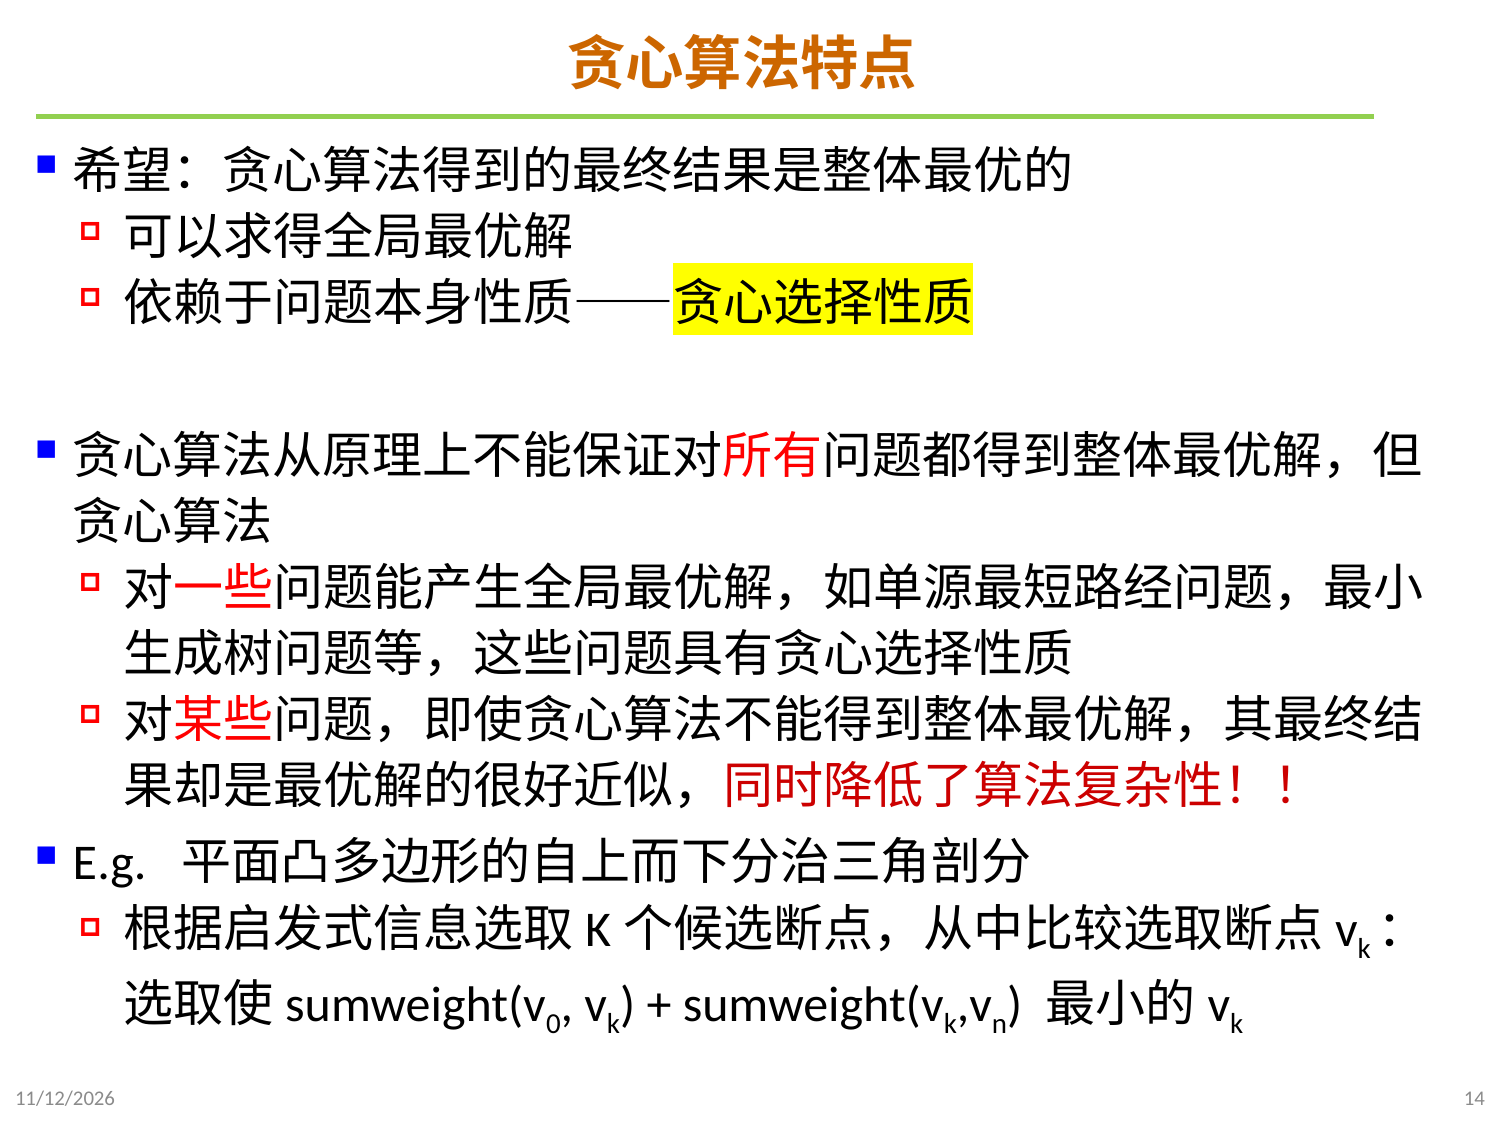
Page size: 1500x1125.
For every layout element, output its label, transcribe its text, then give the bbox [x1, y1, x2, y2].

slide_number 14 [1162, 1071, 1500, 1123]
list 希望：贪心算法得到的最终结果是整体最优的 可以求得全局最优解 依赖于问题本身性质——贪心选择性质 贪心算法从原理上不能保证对所有问题都得到整体最优解，但贪心算法 对一些问题能产生全局最优解，如单源最短路经问题，最小生成树问题等，这些问题具有贪心选择性质 对某些问题，即使贪心算法不能得到整体最优解，其最终结果却是最优解的很好近似，同时降低了算法复杂性！！ E.g. 平面凸多边形的自上而下分治三角剖分 根据启发式信息选取K个候选断点，从中比较选取断点vk：选取使sumweight(v0, vk) + sumweight(vk,vn) 最小的vk [20, 125, 1480, 1092]
title 贪心算法特点 [95, 14, 1390, 117]
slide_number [0, 1071, 338, 1123]
